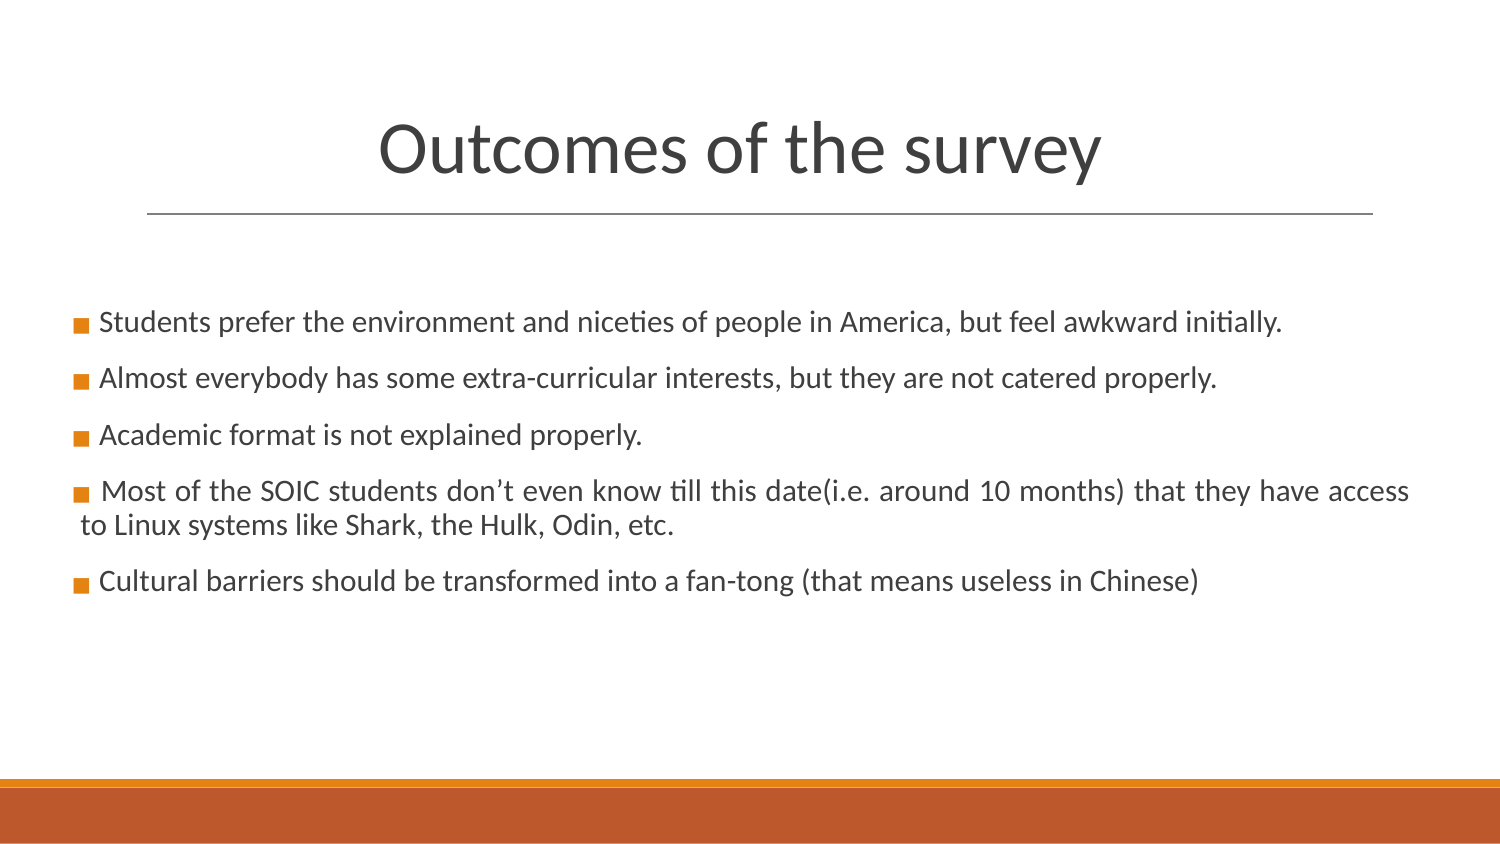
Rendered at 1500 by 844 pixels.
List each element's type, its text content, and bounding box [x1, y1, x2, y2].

title Outcomes of the survey [122, 105, 1360, 285]
text_box Students prefer the environment and niceties of people in America, but feel awkward initially. Almost everybody has some extra-curricular interests, but they are not catered properly. Academic format is not explained properly. Most of the SOIC students don’t even know till this date(i.e. around 10 months) that they have access to Linux systems like Shark, the Hulk, Odin, etc. Cultural barriers should be transformed into a fan-tong (that means useless in Chinese) [58, 299, 1423, 844]
text_box [103, 44, 1397, 208]
